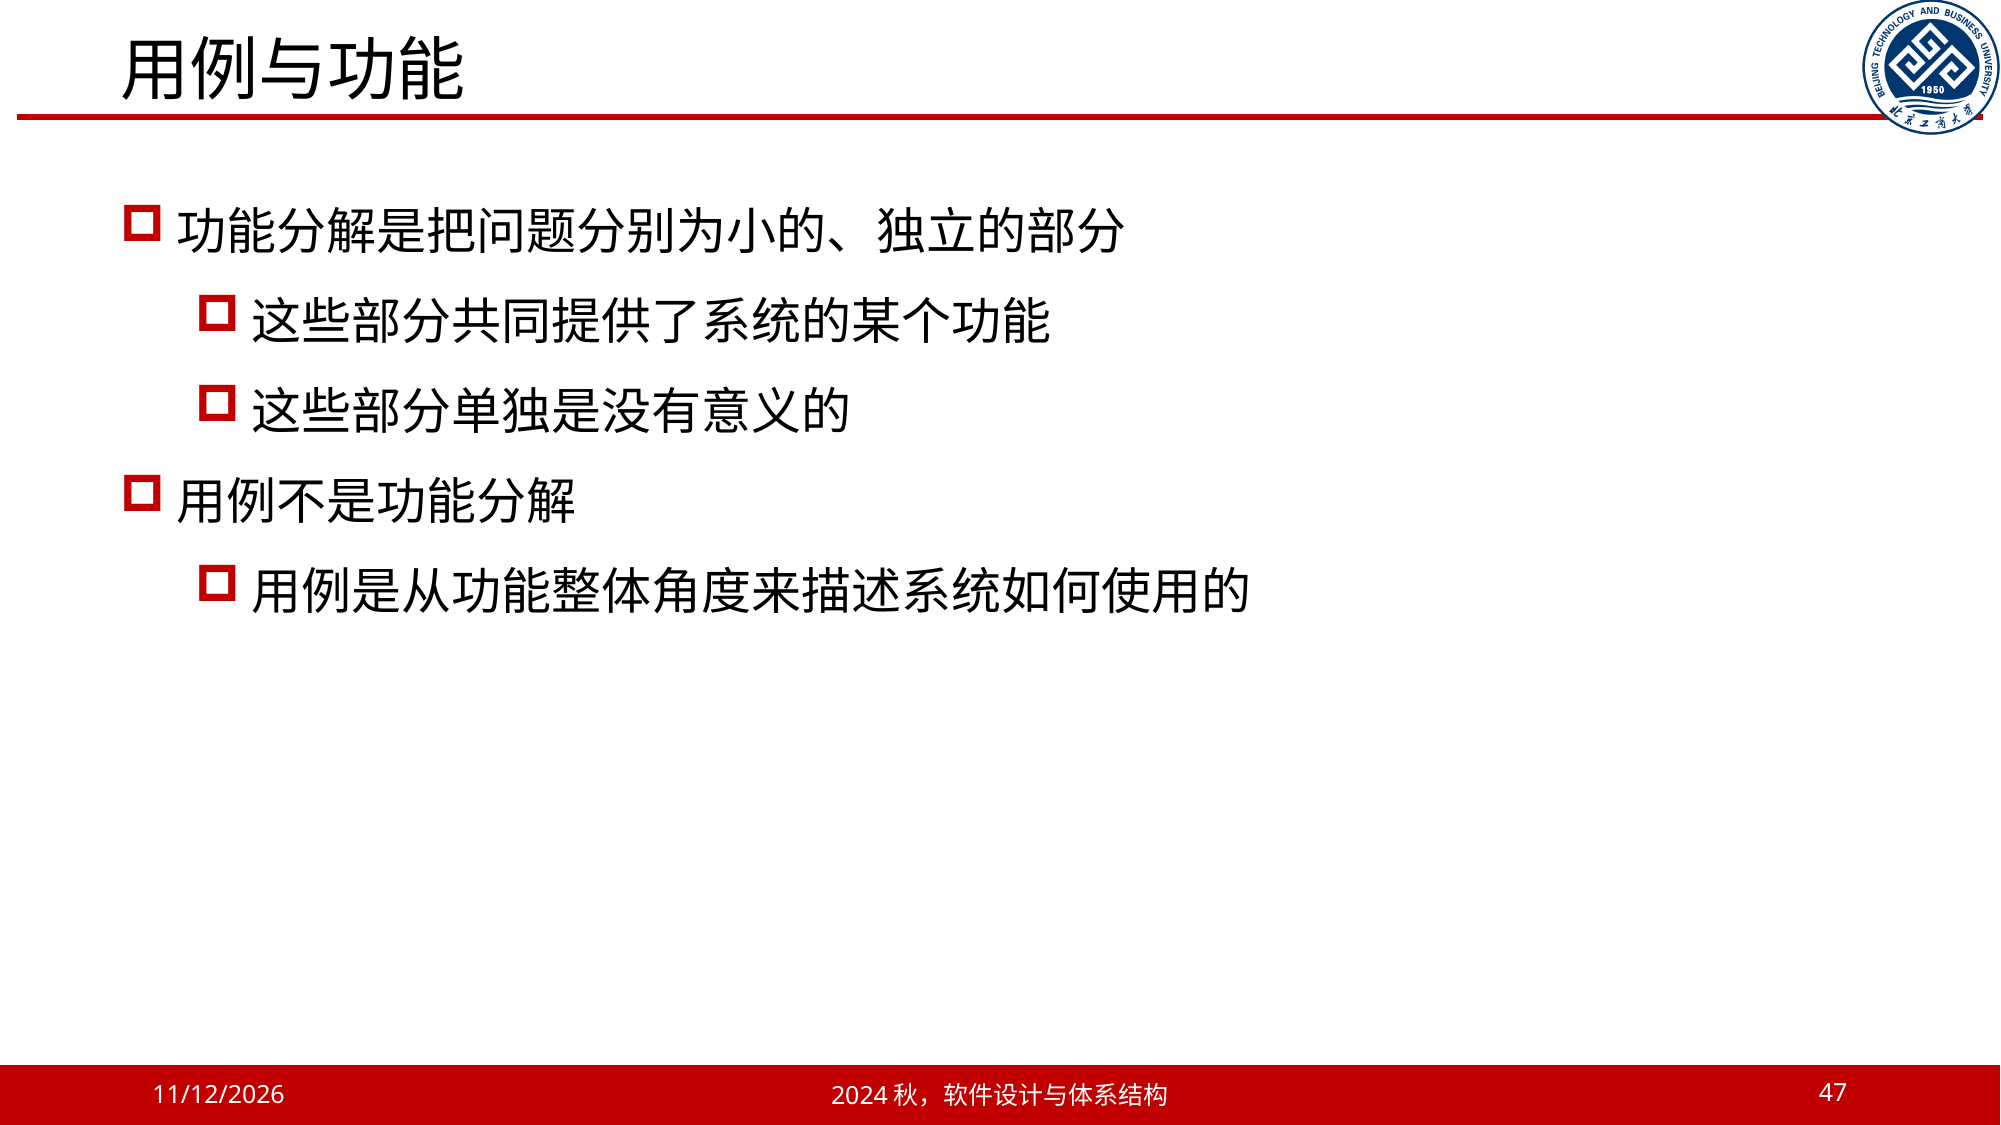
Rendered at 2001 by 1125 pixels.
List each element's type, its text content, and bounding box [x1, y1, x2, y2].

title 用例与功能 [105, 27, 1861, 116]
text_box [0, 1063, 2000, 1125]
text_box 功能分解是把问题分别为小的、独立的部分 这些部分共同提供了系统的某个功能 这些部分单独是没有意义的 用例不是功能分解 用例是从功能整体角度来描述系统如何使用的 [105, 162, 1863, 627]
slide_number 47 [1412, 1063, 1863, 1124]
picture [1861, 0, 2000, 135]
footer 2024秋，软件设计与体系结构 [662, 1065, 1338, 1125]
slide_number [137, 1065, 588, 1125]
